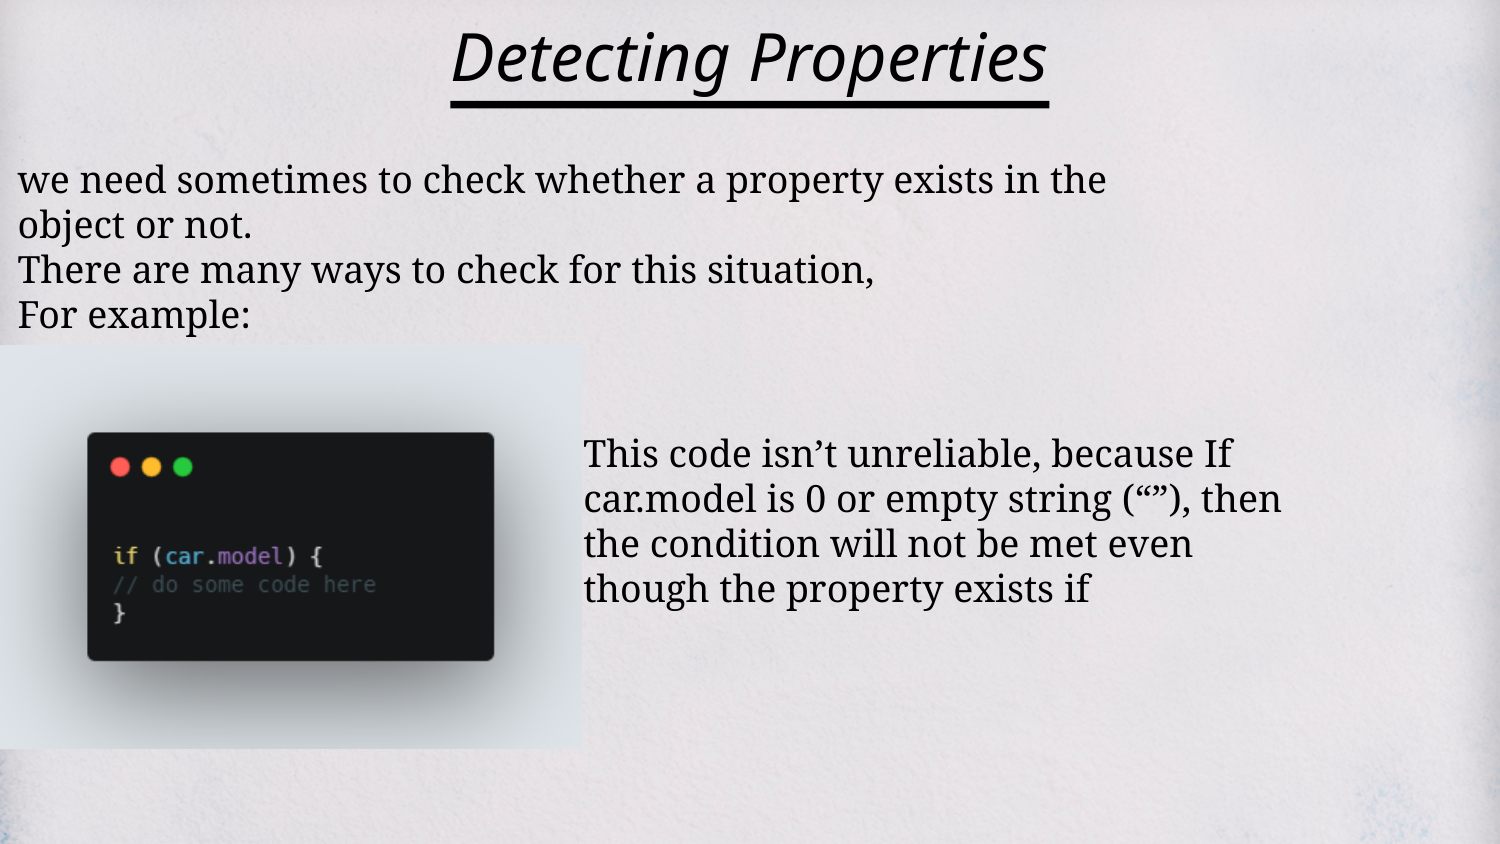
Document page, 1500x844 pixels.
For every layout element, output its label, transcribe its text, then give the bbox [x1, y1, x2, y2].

text_box [450, 100, 1050, 109]
picture [0, 0, 1500, 844]
text_box This code isn’t unreliable, because If car.model is 0 or empty string (“”), then the condition will not be met even though the property exists if [585, 422, 1320, 617]
text_box Detecting Properties [408, 0, 1092, 125]
text_box we need sometimes to check whether a property exists in the object or not. There are many ways to check for this situation, For example: [3, 148, 1205, 344]
